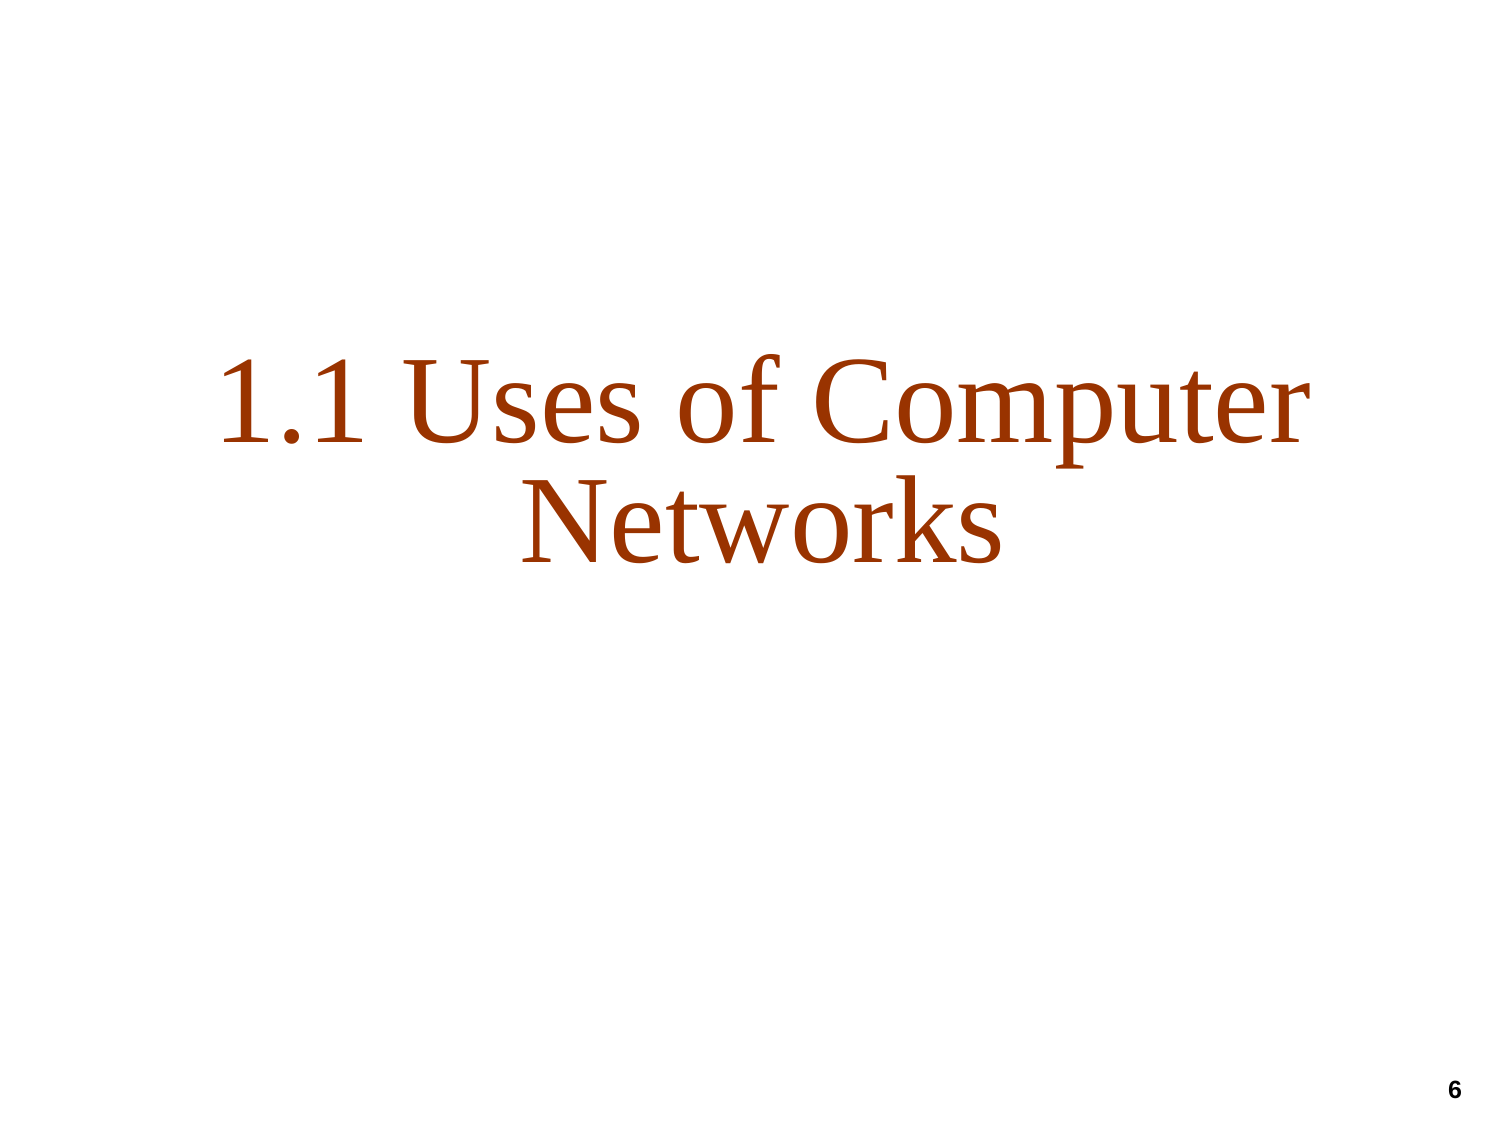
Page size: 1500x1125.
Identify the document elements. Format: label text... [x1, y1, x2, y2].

subtitle 1.1 Uses of Computer Networks [59, 339, 1467, 816]
